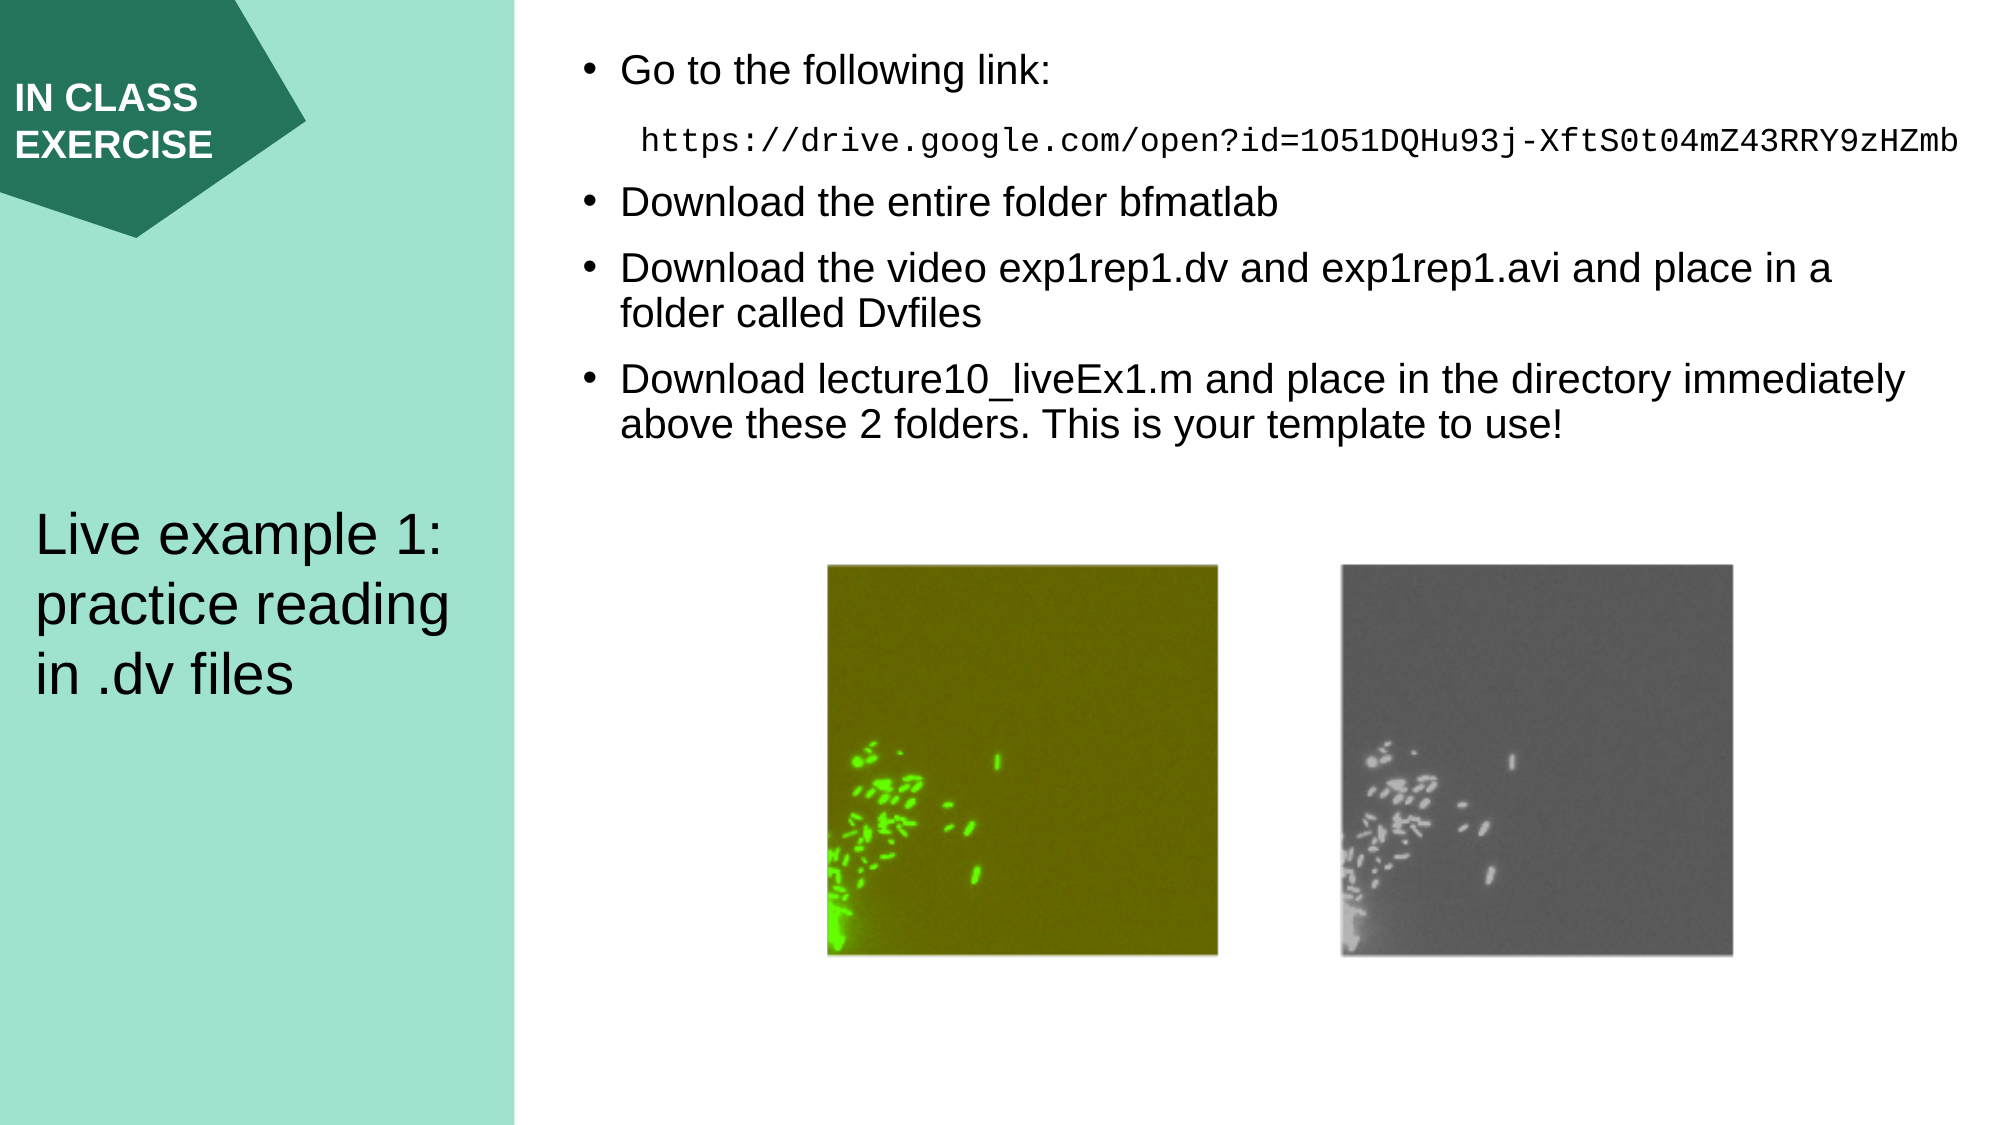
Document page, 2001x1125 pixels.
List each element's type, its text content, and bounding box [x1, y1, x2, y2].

text_box Live example 1: practice reading in .dv files [20, 488, 485, 714]
list Go to the following link: Download the entire folder bfmatlab Download the video exp1rep1.dv and exp1rep1.avi and place in a folder called Dvfiles Download lecture10_liveEx1.m and place in the directory immediately above these 2 folders. This is your template to use! [567, 41, 1953, 110]
text_box https://drive.google.com/open?id=1O51DQHu93j-XftS0t04mZ43RRY9zHZmb [449, 110, 2000, 166]
list Go to the following link: Download the entire folder bfmatlab Download the video exp1rep1.dv and exp1rep1.avi and place in a folder called Dvfiles Download lecture10_liveEx1.m and place in the directory immediately above these 2 folders. This is your template to use! [567, 166, 1953, 1125]
picture [676, 545, 1844, 971]
